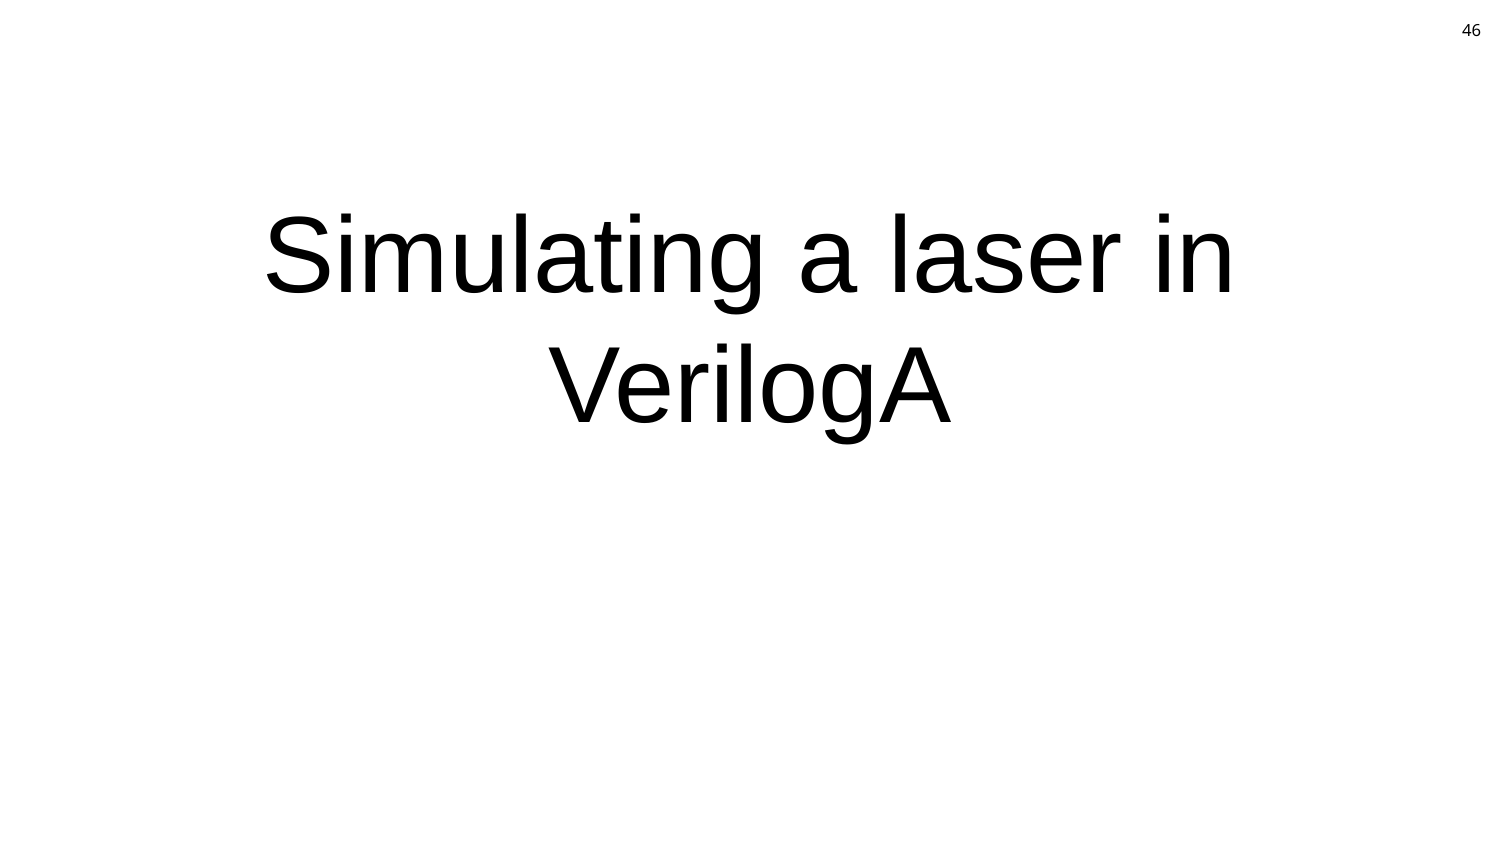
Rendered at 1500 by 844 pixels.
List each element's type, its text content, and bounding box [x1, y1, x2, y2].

title Simulating a laser in VerilogA [51, 122, 1449, 459]
